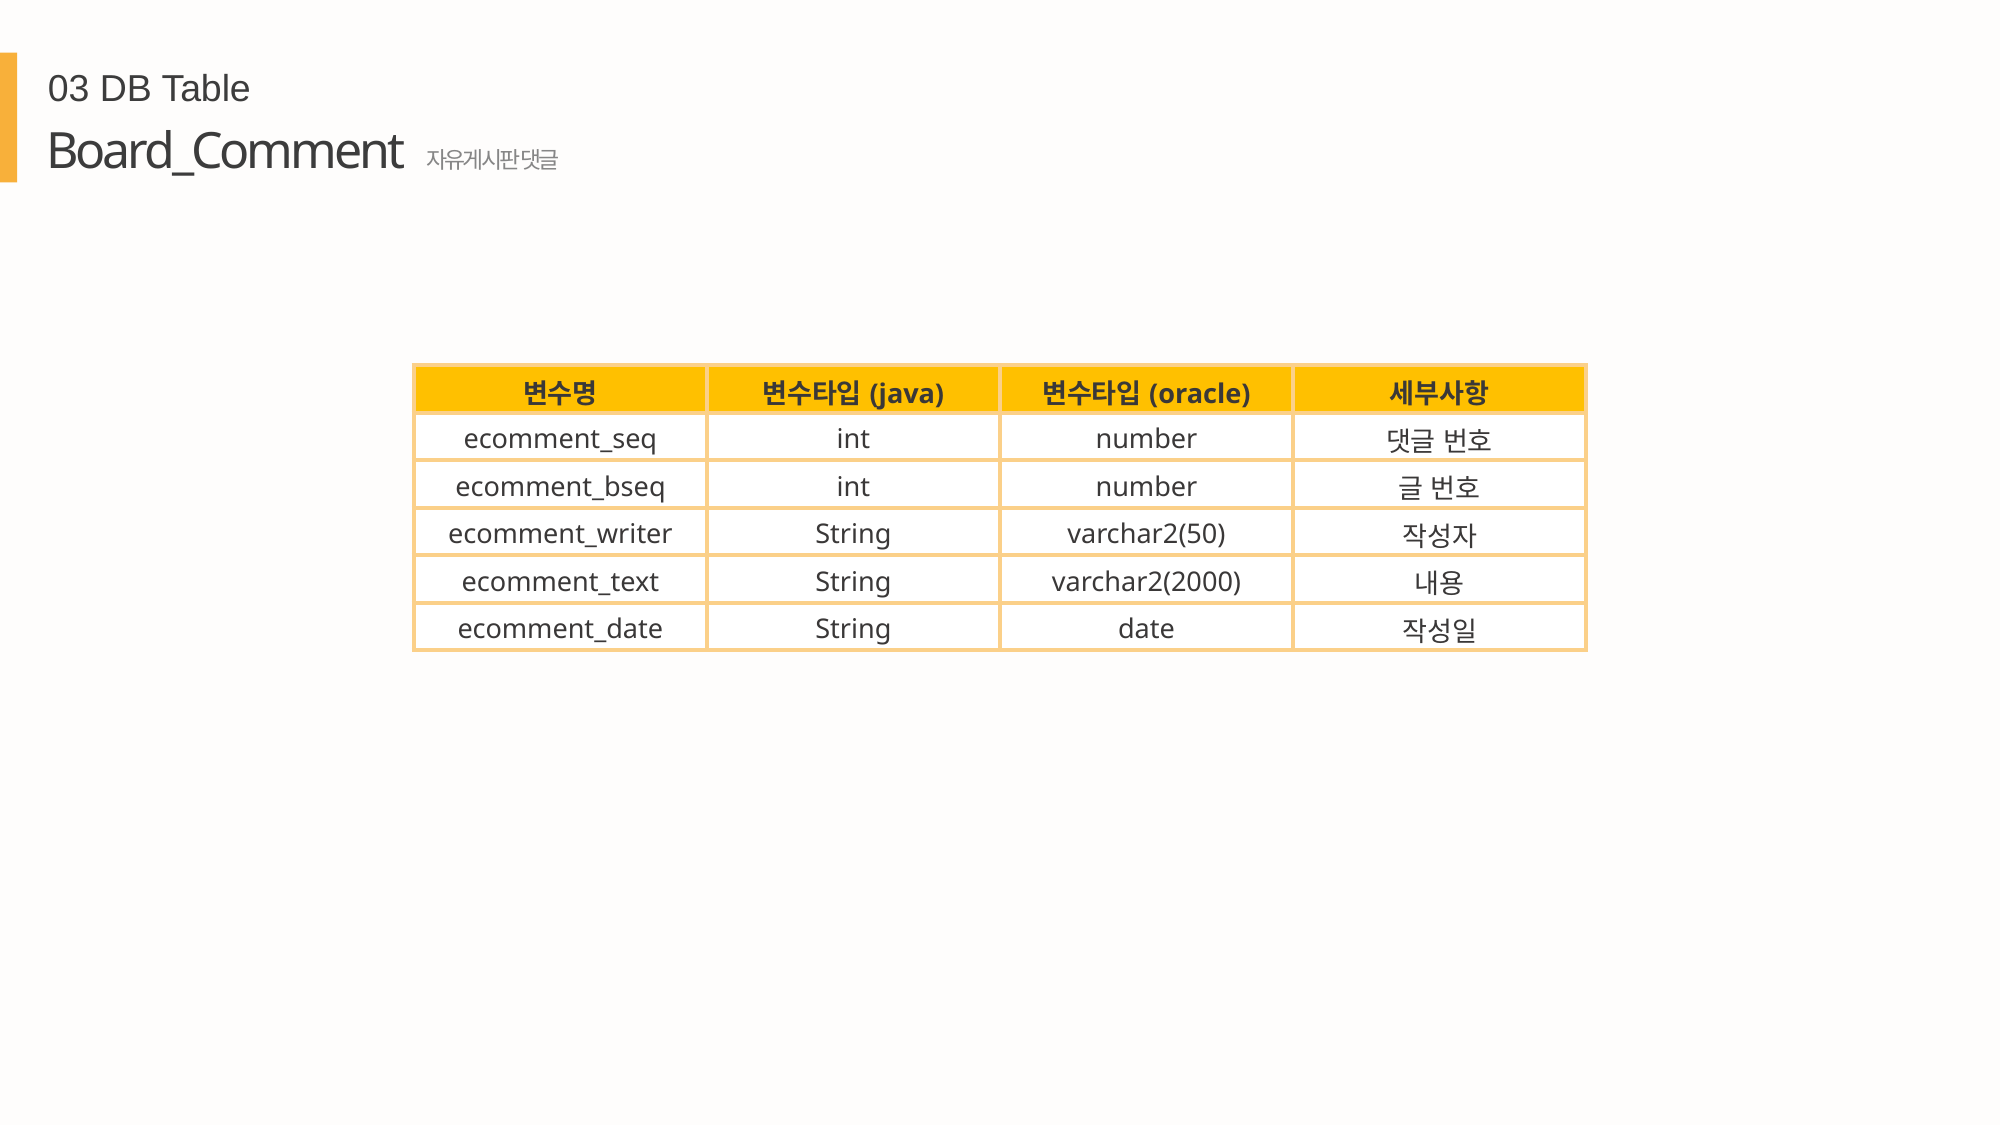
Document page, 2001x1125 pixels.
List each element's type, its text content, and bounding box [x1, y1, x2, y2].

table_cell ecomment_date [416, 605, 705, 648]
text_box [0, 52, 18, 183]
table_cell date [1002, 605, 1291, 648]
table_cell number [1002, 415, 1291, 458]
table_cell int [709, 462, 998, 506]
table_cell 작성자 [1295, 510, 1584, 553]
table_cell 내용 [1295, 557, 1584, 601]
table_cell ecomment_text [416, 557, 705, 601]
table_cell int [709, 415, 998, 458]
text_box 03 DB Table [33, 56, 266, 117]
table_cell ecomment_seq [416, 415, 705, 458]
table_cell 글 번호 [1295, 462, 1584, 506]
table_cell varchar2(2000) [1002, 557, 1291, 601]
text_box Board_Comment 자유게시판 댓글 [31, 110, 575, 186]
table_cell String [709, 557, 998, 601]
table_cell ecomment_writer [416, 510, 705, 553]
table_cell String [709, 510, 998, 553]
table_header 변수타입(oracle) [1002, 367, 1291, 411]
table_cell varchar2(50) [1002, 510, 1291, 553]
table_cell 작성일 [1295, 605, 1584, 648]
table_cell ecomment_bseq [416, 462, 705, 506]
table_header 세부사항 [1295, 367, 1584, 411]
table_cell 댓글 번호 [1295, 415, 1584, 458]
table_header 변수타입(java) [709, 367, 998, 411]
table_header 변수명 [416, 367, 705, 411]
table_cell number [1002, 462, 1291, 506]
table_cell String [709, 605, 998, 648]
